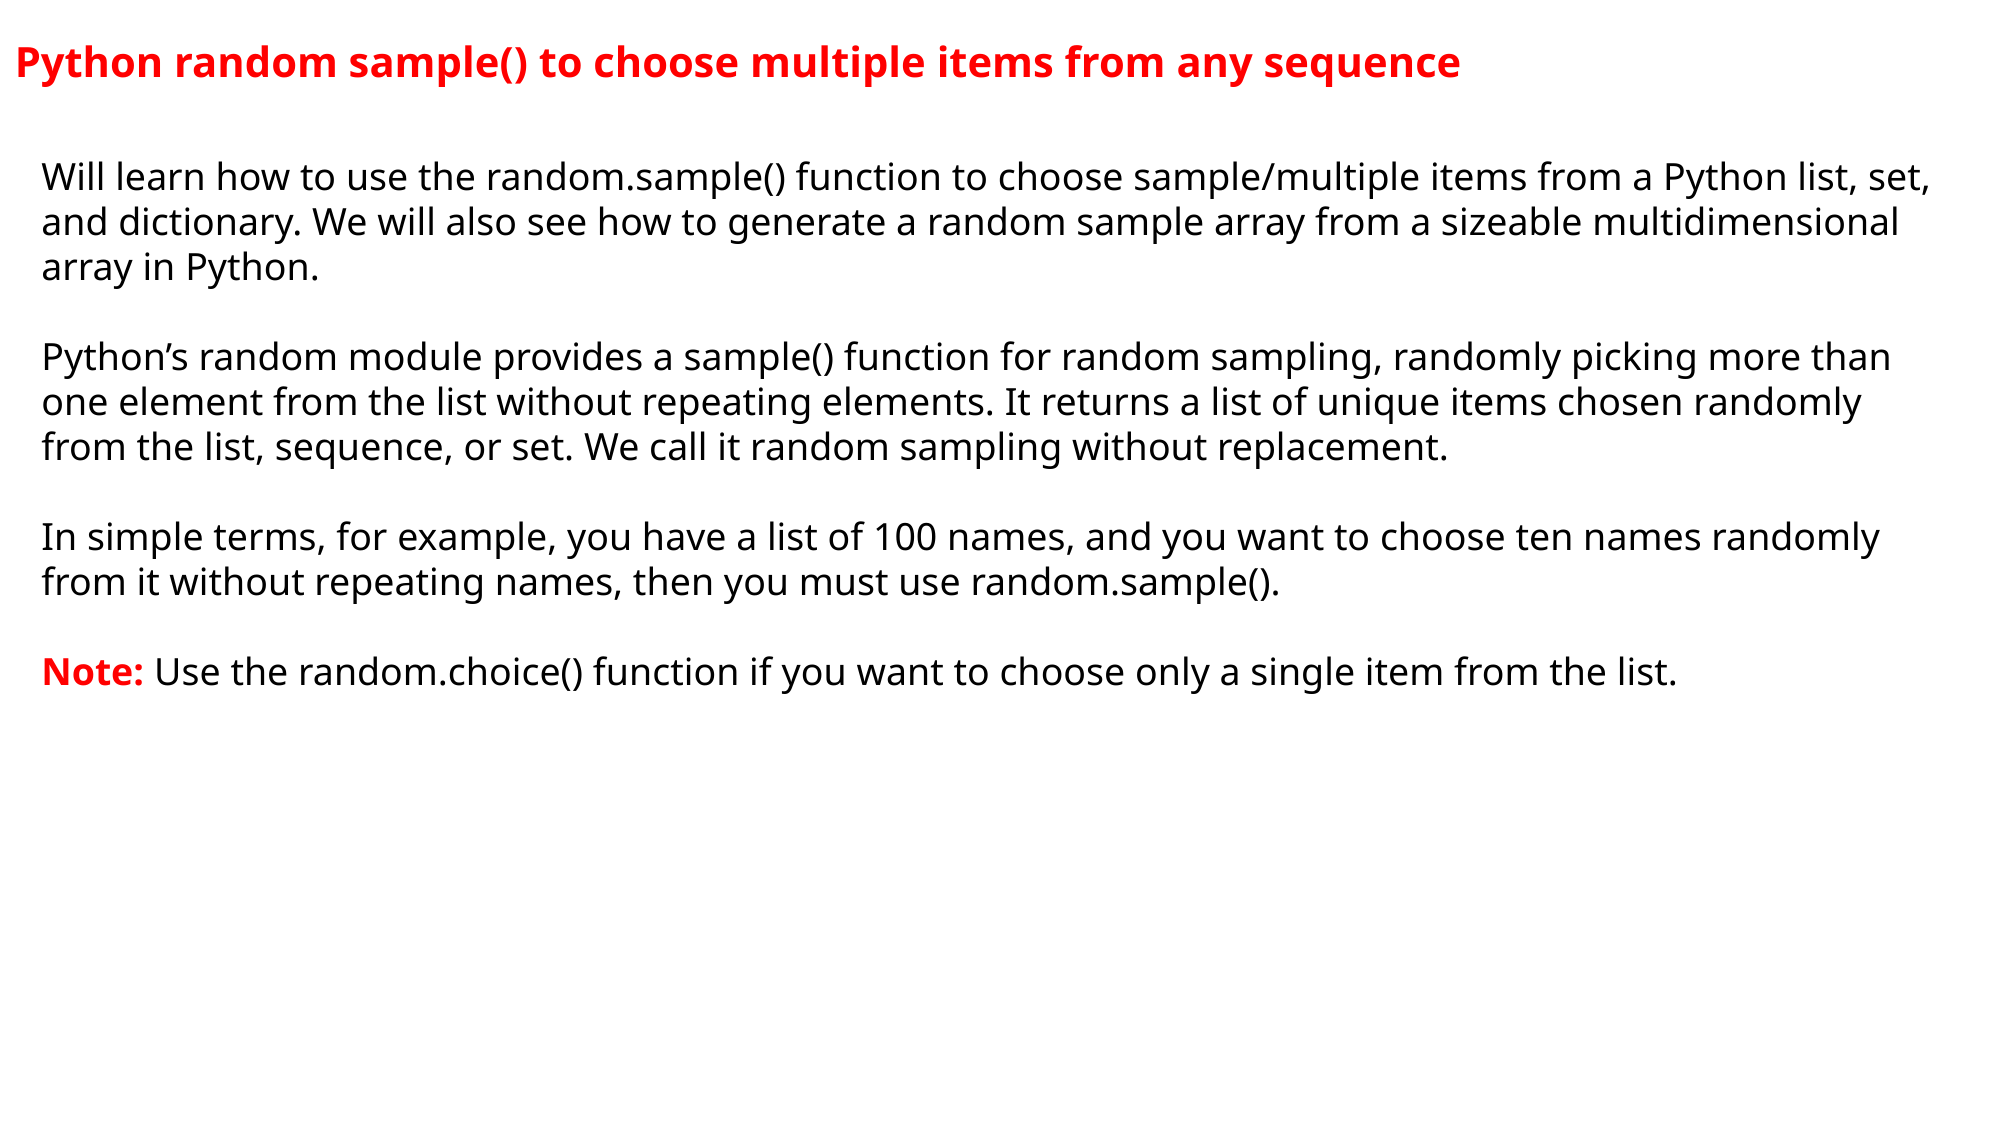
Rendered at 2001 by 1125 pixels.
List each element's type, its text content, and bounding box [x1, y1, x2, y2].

text_box Will learn how to use the random.sample() function to choose sample/multiple items from a Python list, set, and dictionary. We will also see how to generate a random sample array from a sizeable multidimensional array in Python. Python’s random module provides a sample() function for random sampling, randomly picking more than one element from the list without repeating elements. It returns a list of unique items chosen randomly from the list, sequence, or set. We call it random sampling without replacement. In simple terms, for example, you have a list of 100 names, and you want to choose ten names randomly from it without repeating names, then you must use random.sample(). Note: Use the random.choice() function if you want to choose only a single item from the list. [26, 145, 1950, 701]
text_box Python random sample() to choose multiple items from any sequence [0, 28, 1500, 94]
